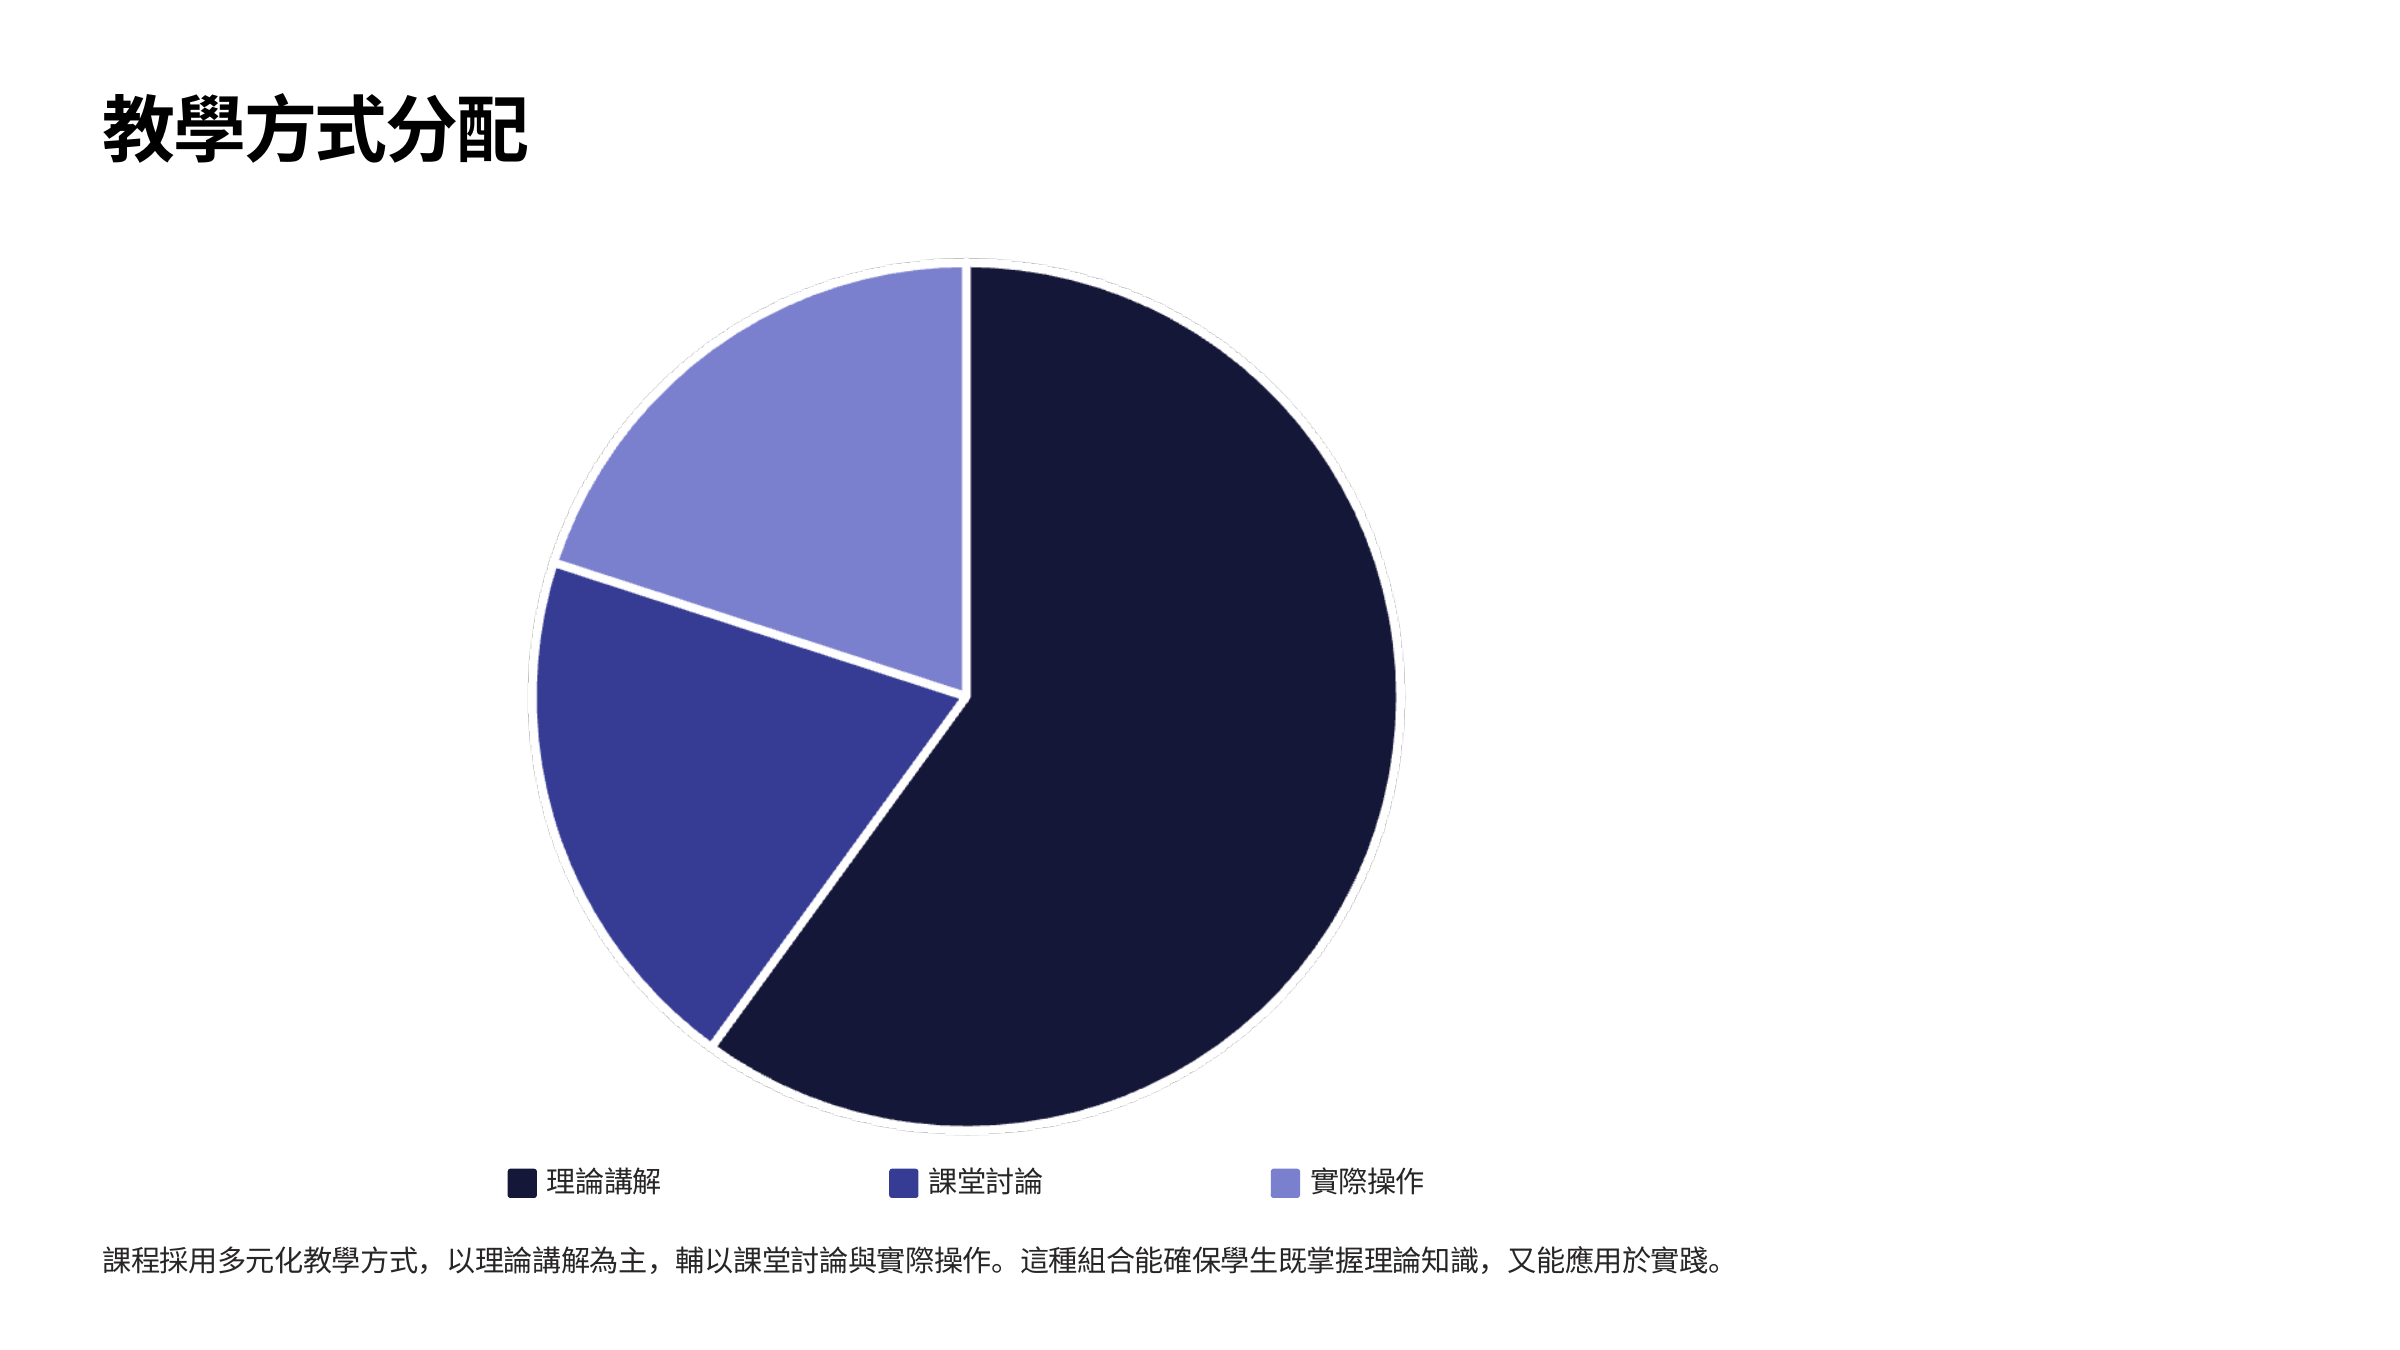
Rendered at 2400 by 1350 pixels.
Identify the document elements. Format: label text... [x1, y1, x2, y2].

text_box 實際操作 [1310, 1168, 1425, 1198]
picture [102, 230, 1831, 1164]
text_box [507, 1168, 537, 1198]
text_box 課程採用多元化教學方式，以理論講解為主，輔以課堂討論與實際操作。這種組合能確保學生既掌握理論知識，又能應用於實踐。 [102, 1231, 2298, 1278]
text_box [1270, 1168, 1301, 1198]
text_box [889, 1168, 919, 1198]
text_box 課堂討論 [928, 1168, 1044, 1198]
text_box 理論講解 [546, 1168, 662, 1198]
text_box 教學方式分配 [102, 80, 835, 172]
